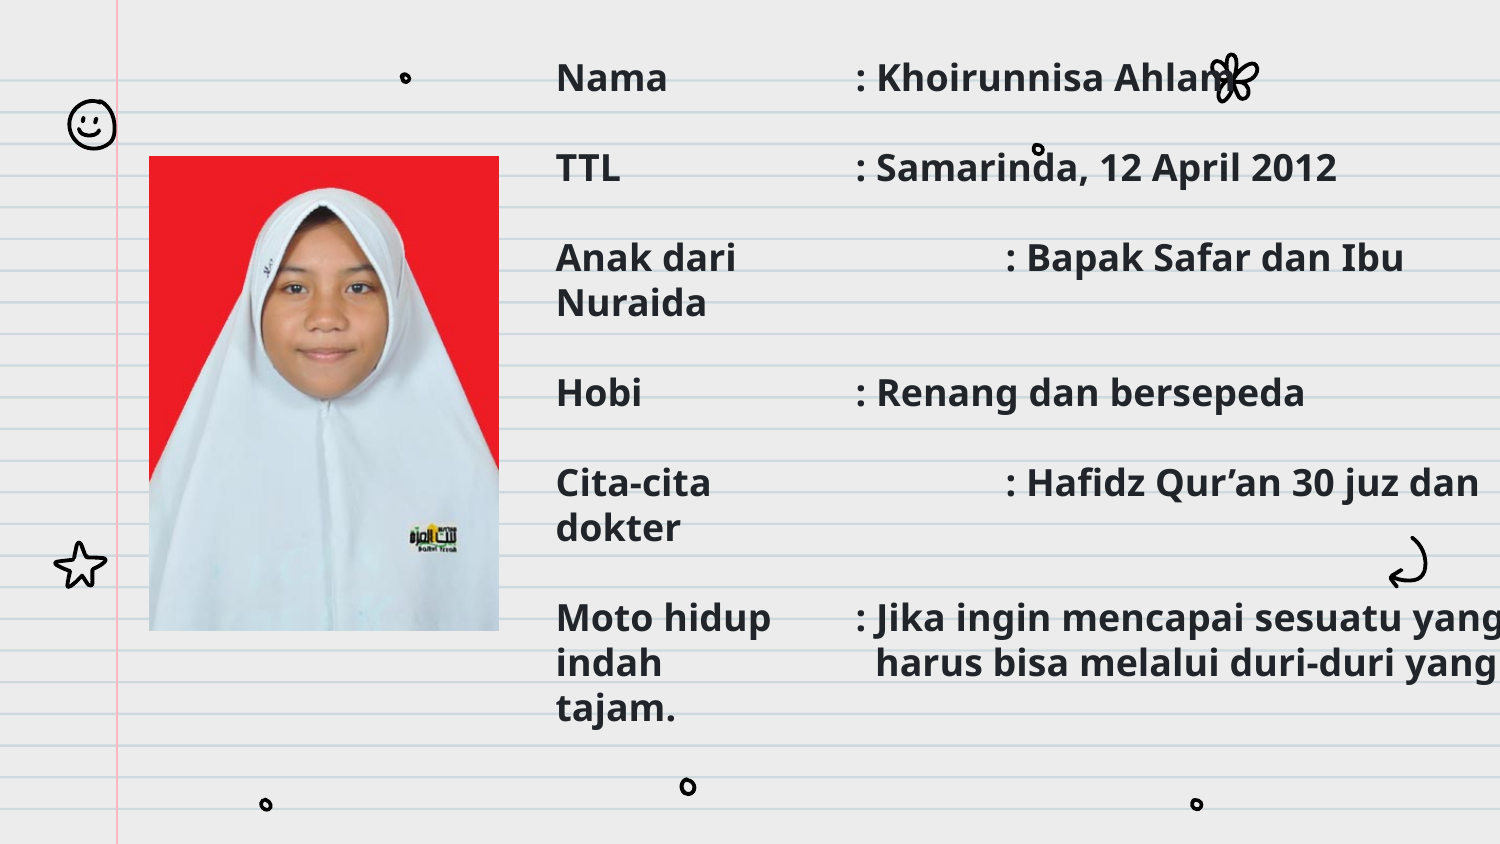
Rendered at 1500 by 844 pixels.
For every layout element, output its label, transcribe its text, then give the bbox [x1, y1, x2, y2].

text_box Nama : Khoirunnisa Ahlam TTL : Samarinda, 12 April 2012 Anak dari : Bapak Safar dan Ibu Nuraida Hobi : Renang dan bersepeda Cita-cita : Hafidz Qur’an 30 juz dan dokter Moto hidup : Jika ingin mencapai sesuatu yang indah harus bisa melalui duri-duri yang tajam. [540, 75, 1500, 708]
picture [148, 155, 499, 631]
